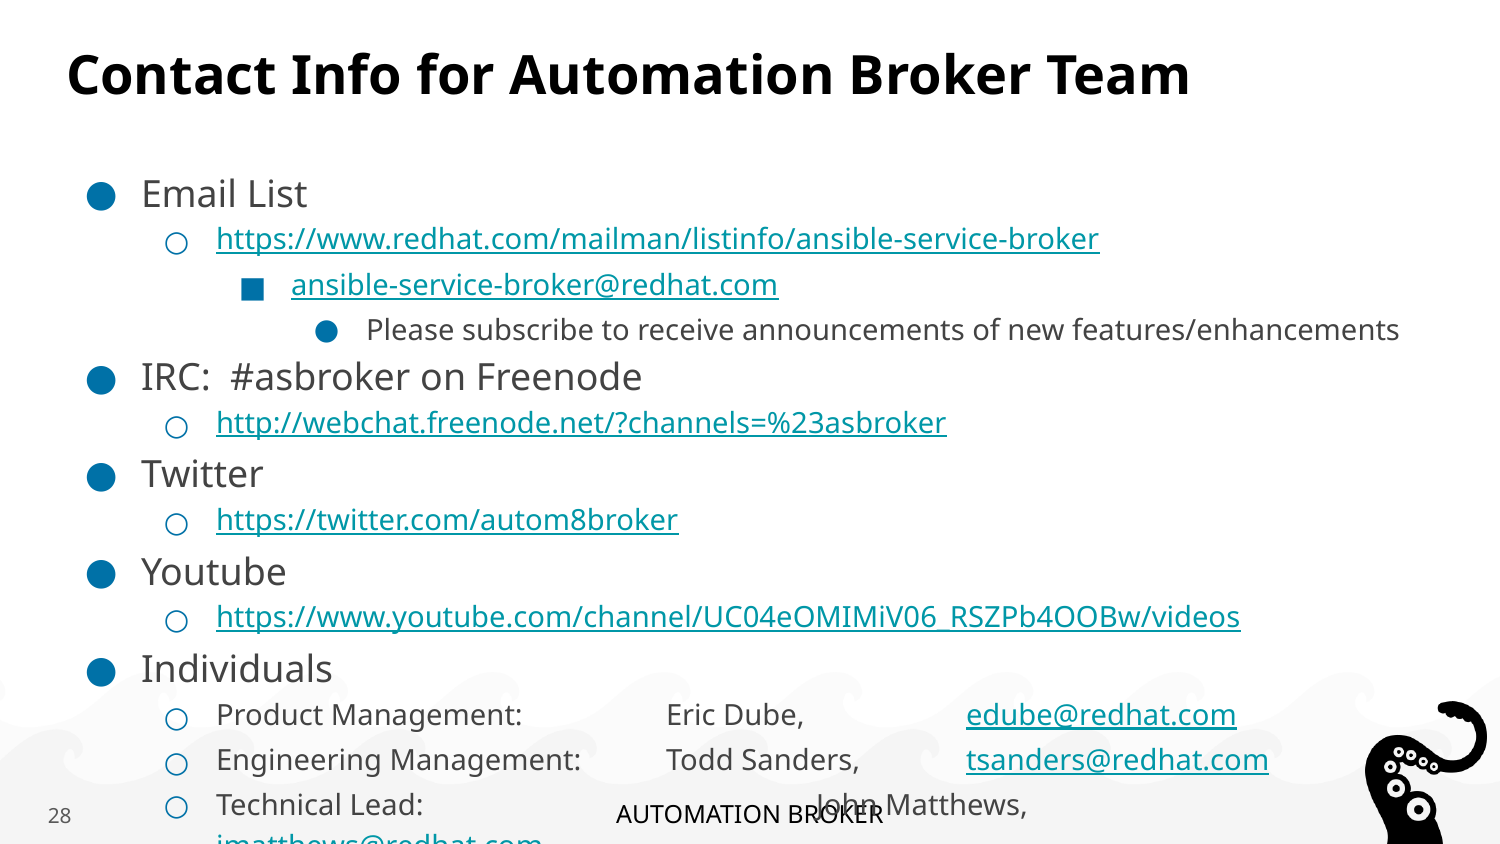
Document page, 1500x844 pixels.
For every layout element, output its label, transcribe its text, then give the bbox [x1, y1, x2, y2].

picture [168, 711, 185, 728]
list Email List https://www.redhat.com/mailman/listinfo/ansible-service-broker ansible-service-broker@redhat.com Please subscribe to receive announcements of new features/enhancements IRC: #asbroker on Freenode http://webchat.freenode.net/?channels=%23asbroker Twitter https://twitter.com/autom8broker Youtube https://www.youtube.com/channel/UC04eOMIMiV06_RSZPb4OOBw/videos Individuals Product Management: Eric Dube, edube@redhat.com Engineering Management: Todd Sanders, tsanders@redhat.com Technical Lead: John Matthews, jmatthews@redhat.com [51, 148, 1449, 709]
title Contact Info for Automation Broker Team [51, 25, 1449, 119]
picture [0, 633, 1500, 844]
slide_number 28 [0, 784, 87, 844]
